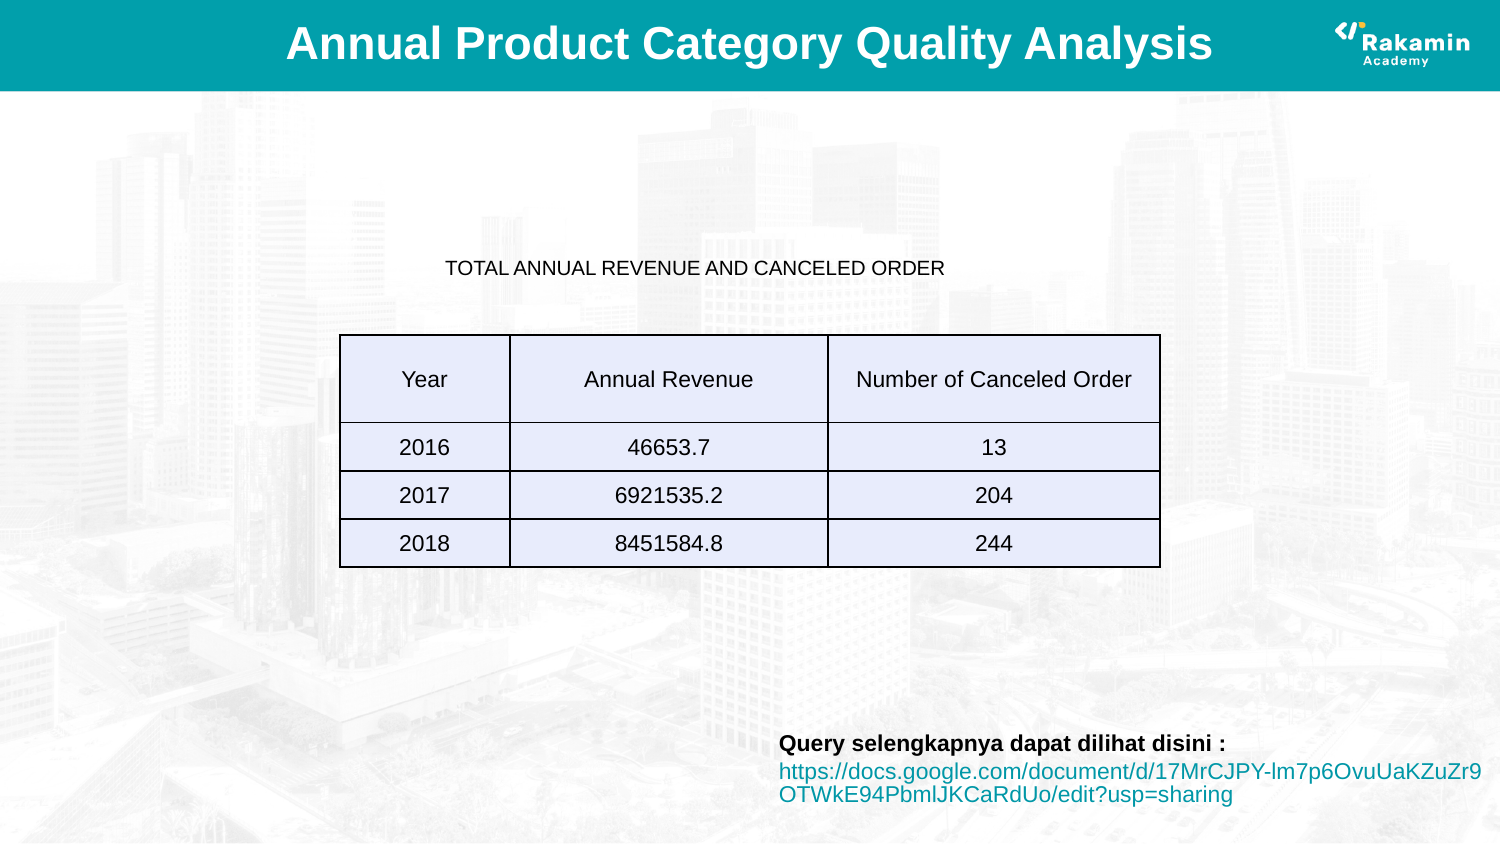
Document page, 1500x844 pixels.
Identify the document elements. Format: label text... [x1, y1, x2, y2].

table_cell 13 [829, 423, 1159, 470]
table_cell 8451584.8 [511, 520, 827, 566]
text_box Query selengkapnya dapat dilihat disini : https://docs.google.com/document/d/17MrCJPY-lm7p6OvuUaKZuZr9OTWkE94PbmlJKCaRdUo/edit?usp=sharing [763, 713, 1500, 799]
list TOTAL ANNUAL REVENUE AND CANCELED ORDER [411, 236, 1089, 296]
table_cell 204 [829, 472, 1159, 518]
table_cell 244 [829, 520, 1159, 566]
table_cell 2016 [341, 423, 509, 470]
table_header Year [341, 336, 509, 422]
picture [0, 0, 1500, 844]
title Annual Product Category Quality Analysis [51, 0, 1449, 92]
table_cell 6921535.2 [511, 472, 827, 518]
table_header Annual Revenue [511, 336, 827, 422]
table_cell 46653.7 [511, 423, 827, 470]
table_header Number of Canceled Order [829, 336, 1159, 422]
table_cell 2017 [341, 472, 509, 518]
table_cell 2018 [341, 520, 509, 566]
